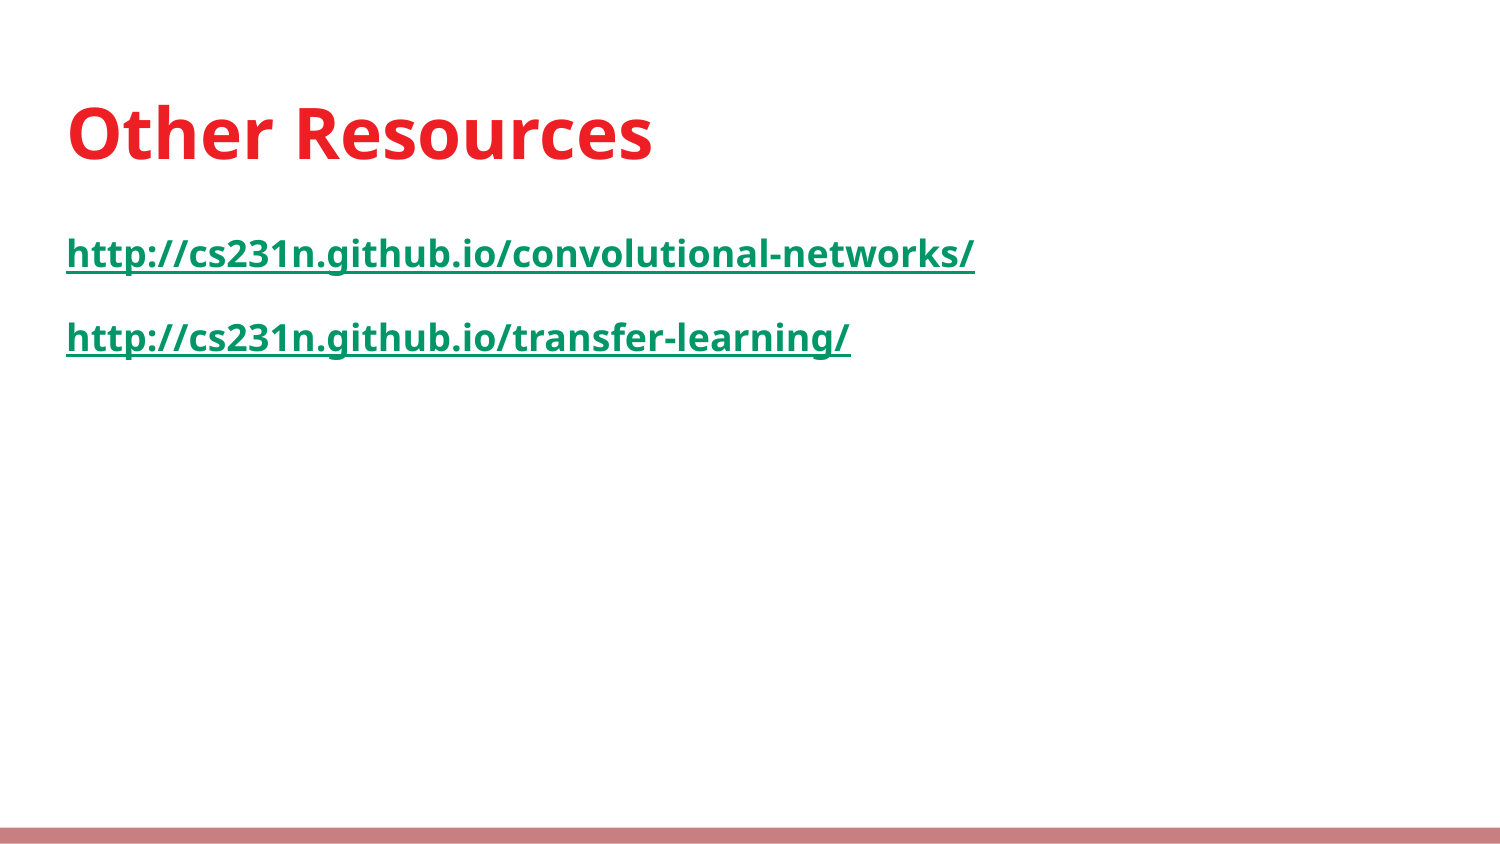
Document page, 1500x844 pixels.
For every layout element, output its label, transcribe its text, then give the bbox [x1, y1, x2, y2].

list http://cs231n.github.io/convolutional-networks/ http://cs231n.github.io/transfer-learning/ [51, 207, 1449, 750]
title Other Resources [51, 72, 1449, 189]
